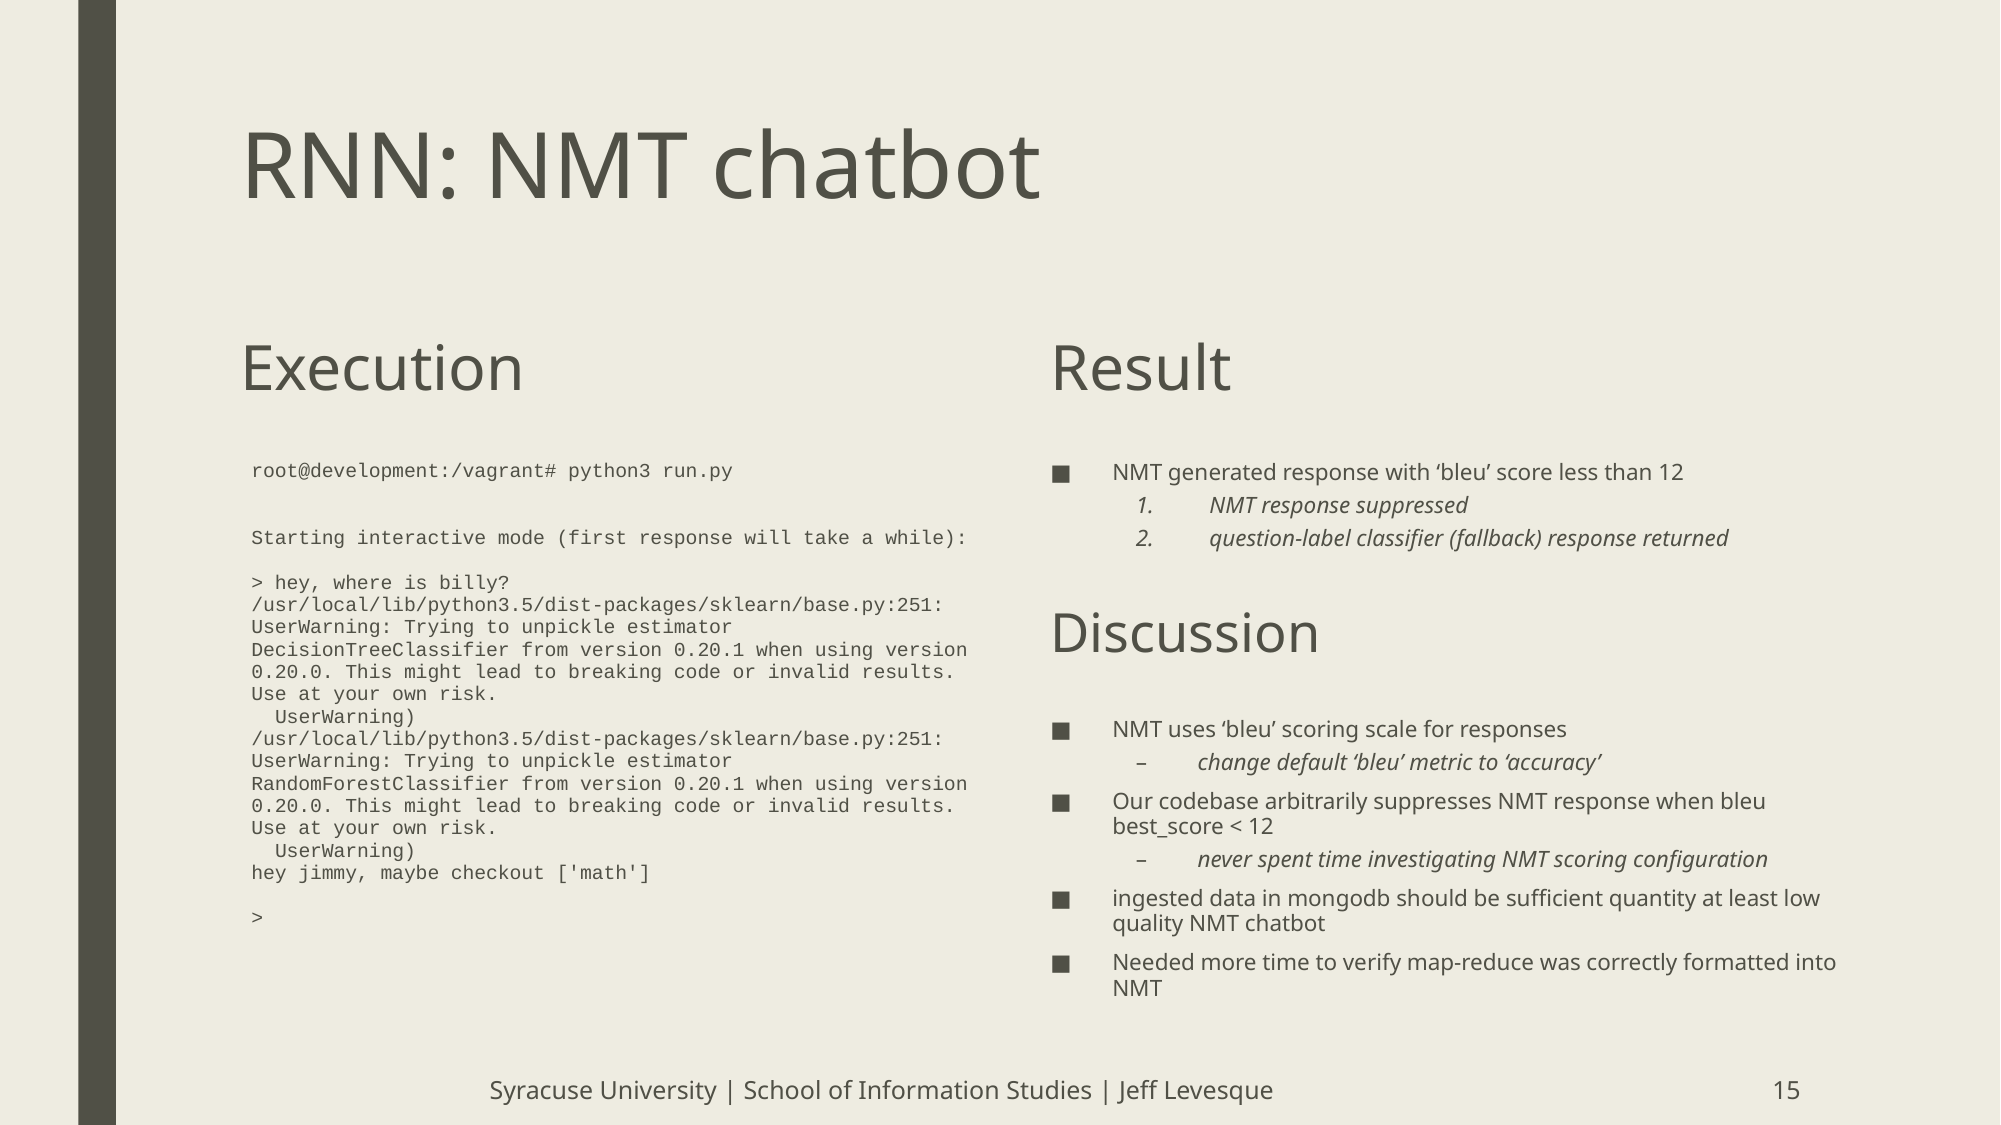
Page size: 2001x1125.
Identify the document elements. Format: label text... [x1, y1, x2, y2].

footer Syracuse University | School of Information Studies | Jeff Levesque [474, 1058, 1505, 1125]
list root@development:/vagrant# python3 run.py Starting interactive mode (first response will take a while): > hey, where is billy? /usr/local/lib/python3.5/dist-packages/sklearn/base.py:251: UserWarning: Trying to unpickle estimator DecisionTreeClassifier from version 0.20.1 when using version 0.20.0. This might lead to breaking code or invalid results. Use at your own risk. UserWarning) /usr/local/lib/python3.5/dist-packages/sklearn/base.py:251: UserWarning: Trying to unpickle estimator RandomForestClassifier from version 0.20.1 when using version 0.20.0. This might lead to breaking code or invalid results. Use at your own risk. UserWarning) hey jimmy, maybe checkout ['math'] > [225, 452, 1000, 963]
list NMT generated response with ‘bleu’ score less than 12 NMT response suppressed question-label classifier (fallback) response returned Discussion NMT uses ‘bleu’ scoring scale for responses change default ‘bleu’ metric to ‘accuracy’ Our codebase arbitrarily suppresses NMT response when bleu best_score < 12 never spent time investigating NMT scoring configuration ingested data in mongodb should be sufficient quantity at least low quality NMT chatbot Needed more time to verify map-reduce was correctly formatted into NMT [1035, 452, 1894, 1013]
list Result [1035, 275, 1894, 411]
slide_number 15 [1553, 1058, 1816, 1125]
title RNN: NMT chatbot [225, 112, 1800, 357]
list Execution [225, 275, 954, 411]
